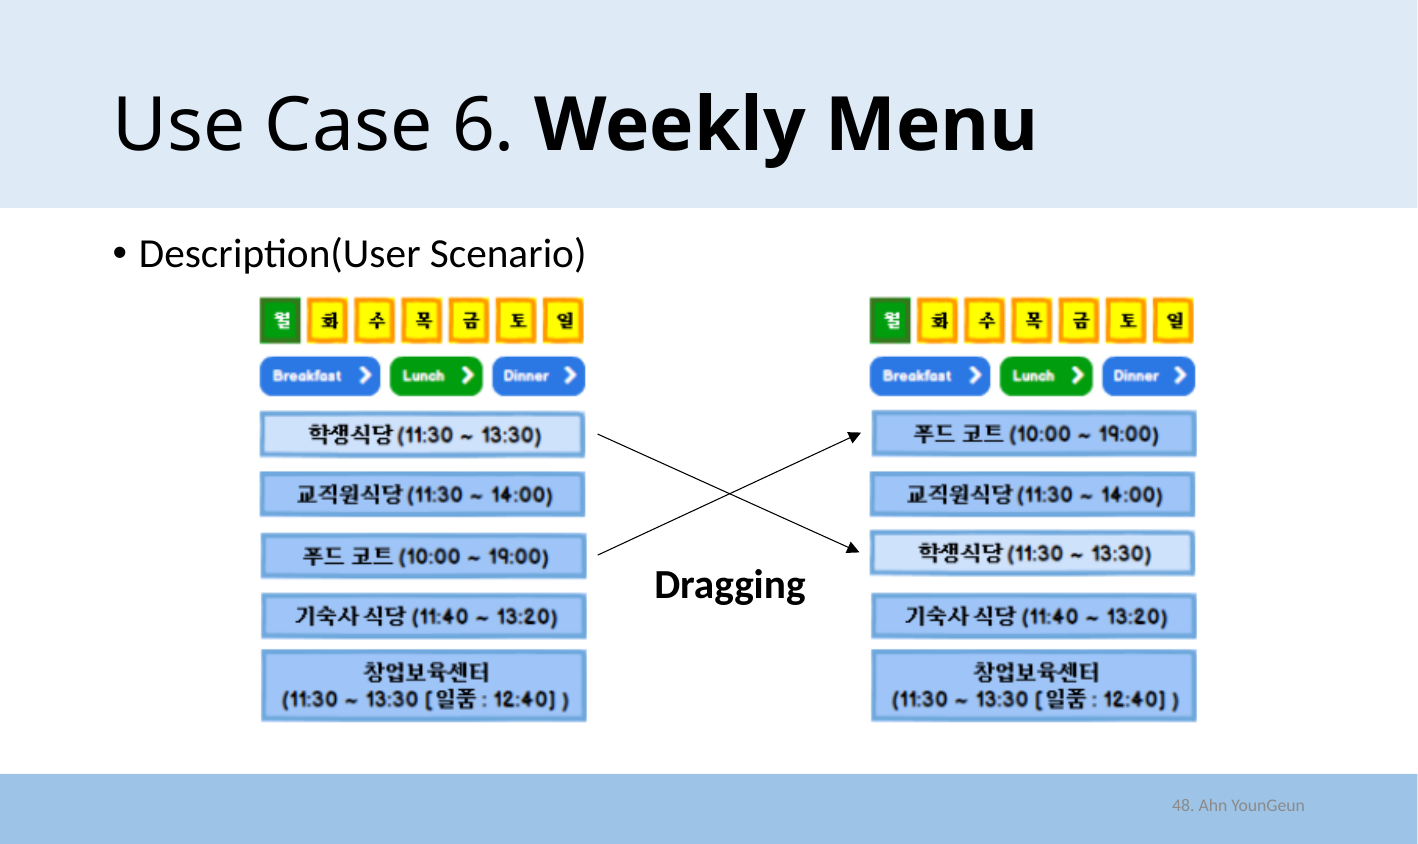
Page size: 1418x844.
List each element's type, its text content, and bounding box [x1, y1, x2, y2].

title Use Case 6. Weekly Menu [97, 44, 1320, 208]
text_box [859, 286, 1208, 732]
slide_number 48. Ahn YounGeun [1001, 782, 1320, 827]
list Description(User Scenario) [97, 224, 1320, 760]
text_box Dragging [625, 556, 836, 626]
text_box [597, 432, 862, 556]
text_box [249, 286, 598, 732]
